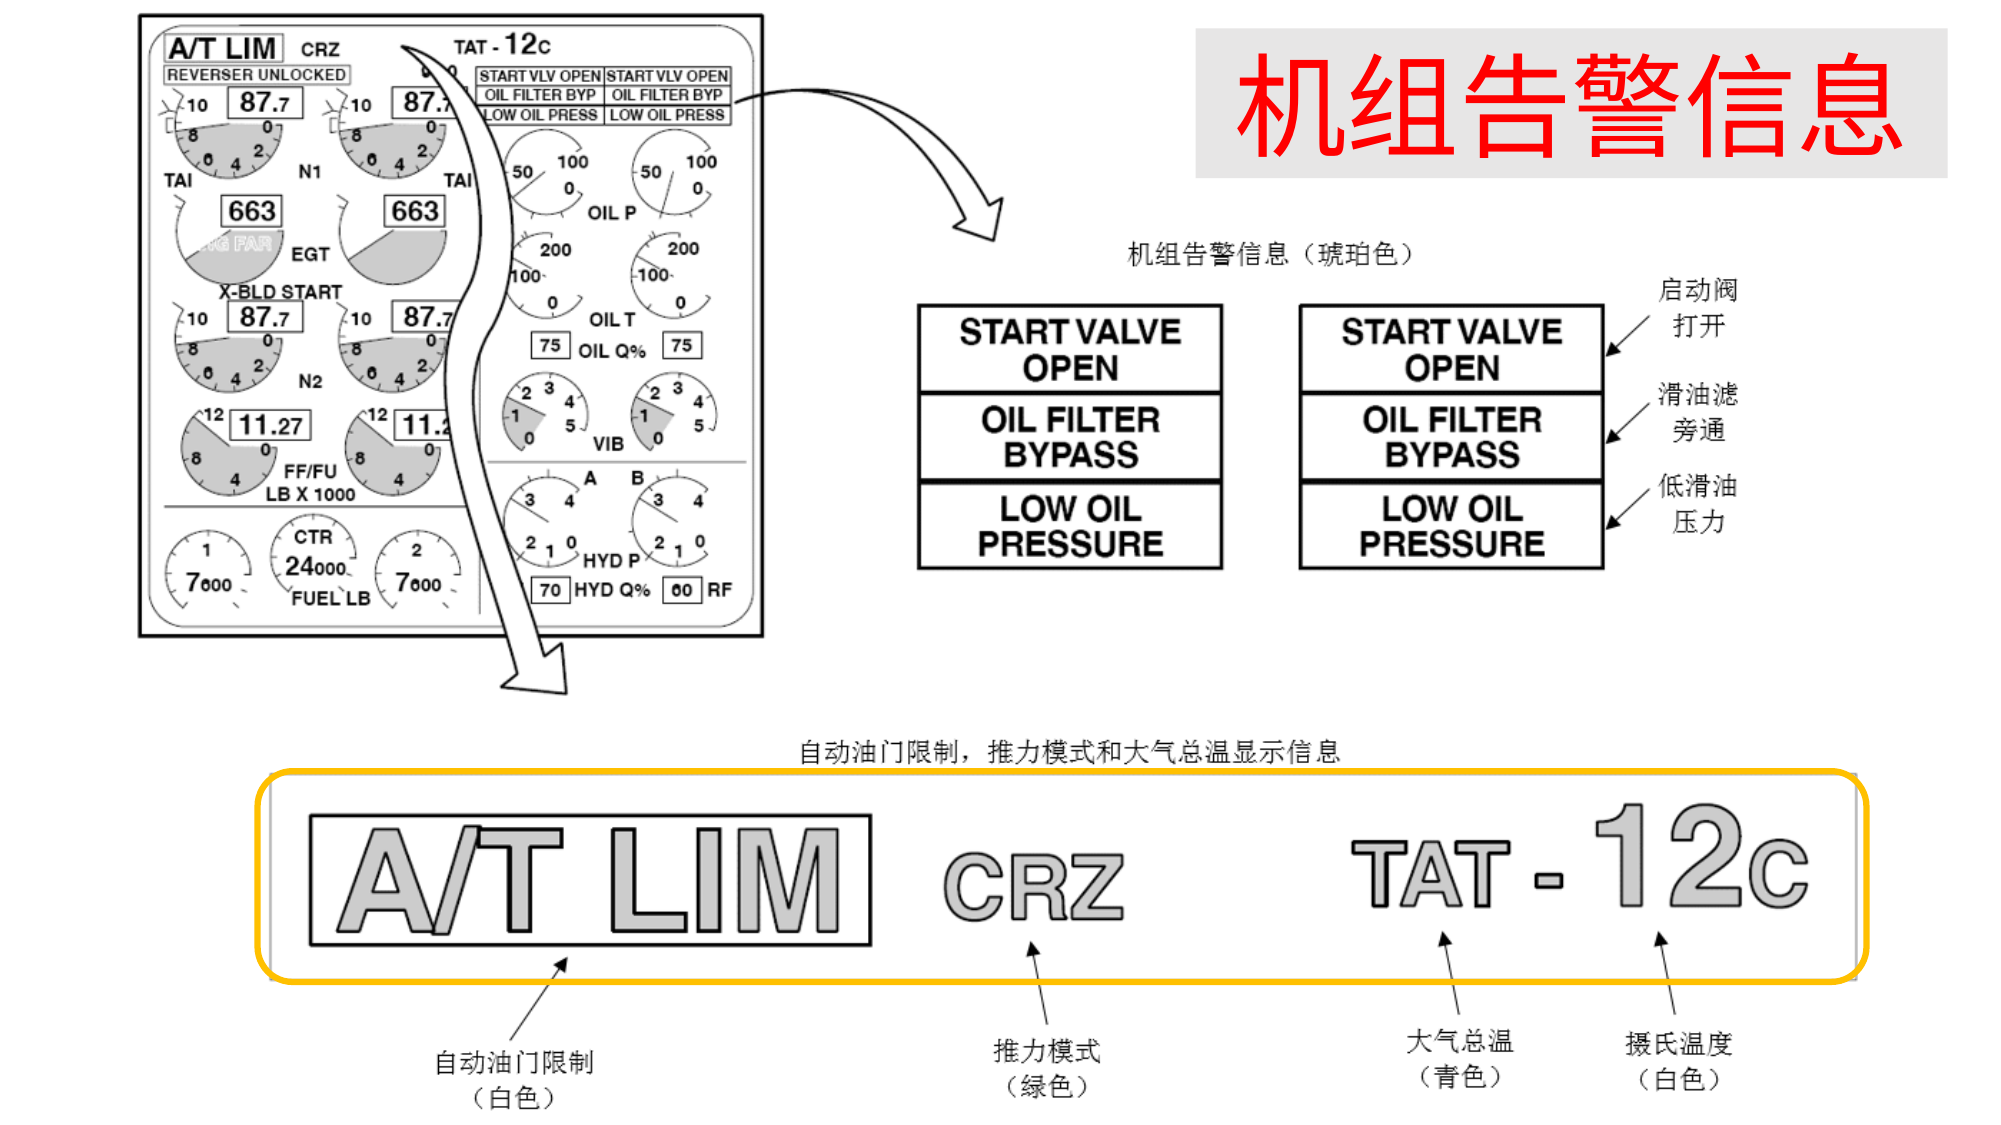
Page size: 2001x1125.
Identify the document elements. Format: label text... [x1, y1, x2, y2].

picture [122, 0, 1878, 1125]
text_box 机组告警信息 [1878, 28, 1948, 179]
